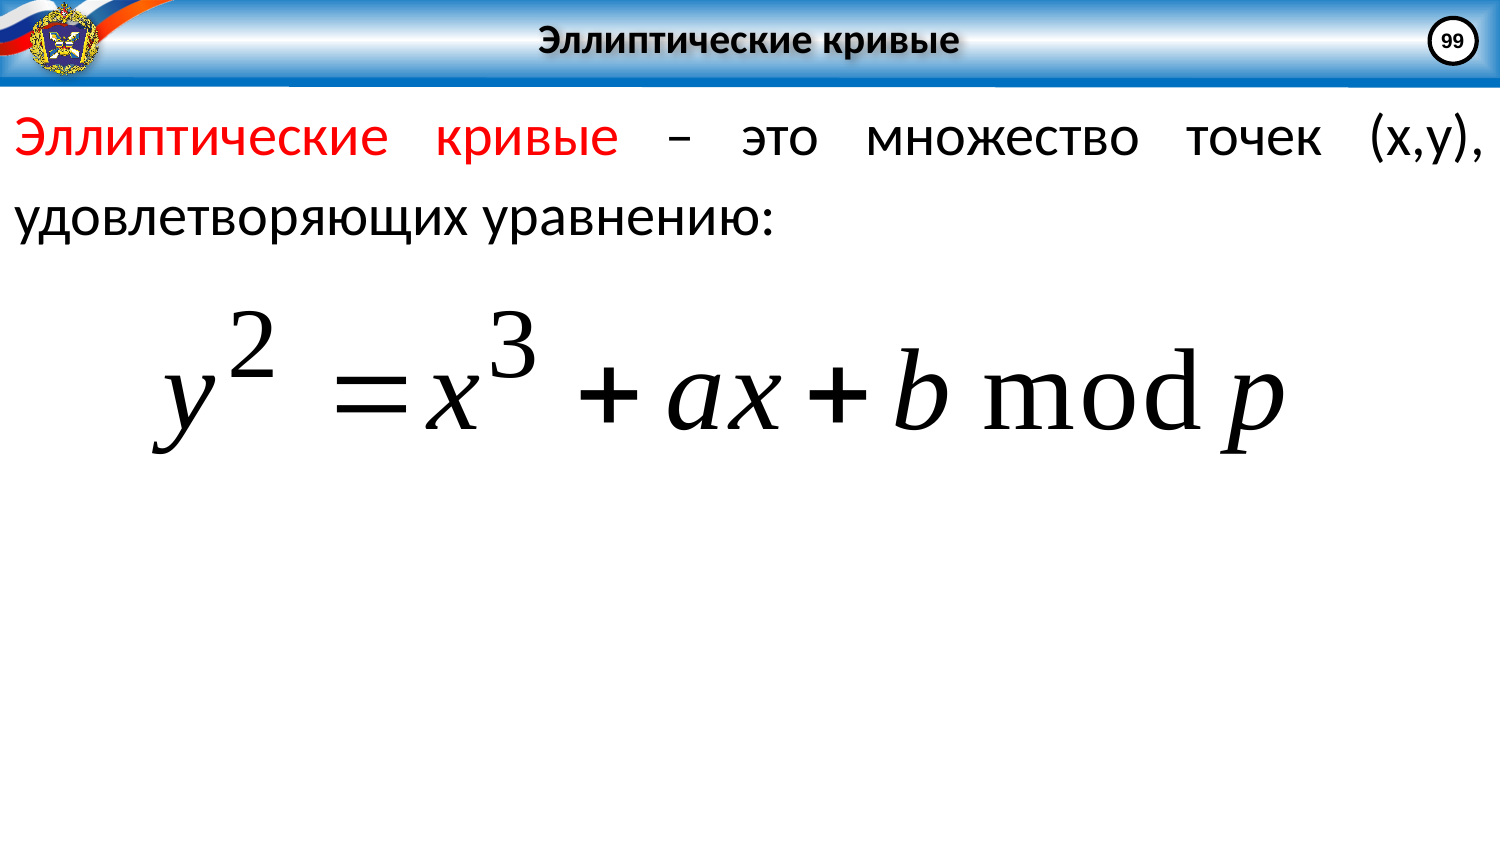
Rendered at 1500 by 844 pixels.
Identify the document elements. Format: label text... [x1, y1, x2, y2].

title Эллиптические кривые [0, 0, 1499, 79]
text_box Эллиптические кривые – это множество точек (x,y), удовлетворяющих уравнению: [0, 79, 1500, 349]
slide_number 99 [1423, 12, 1483, 68]
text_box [135, 279, 1306, 480]
